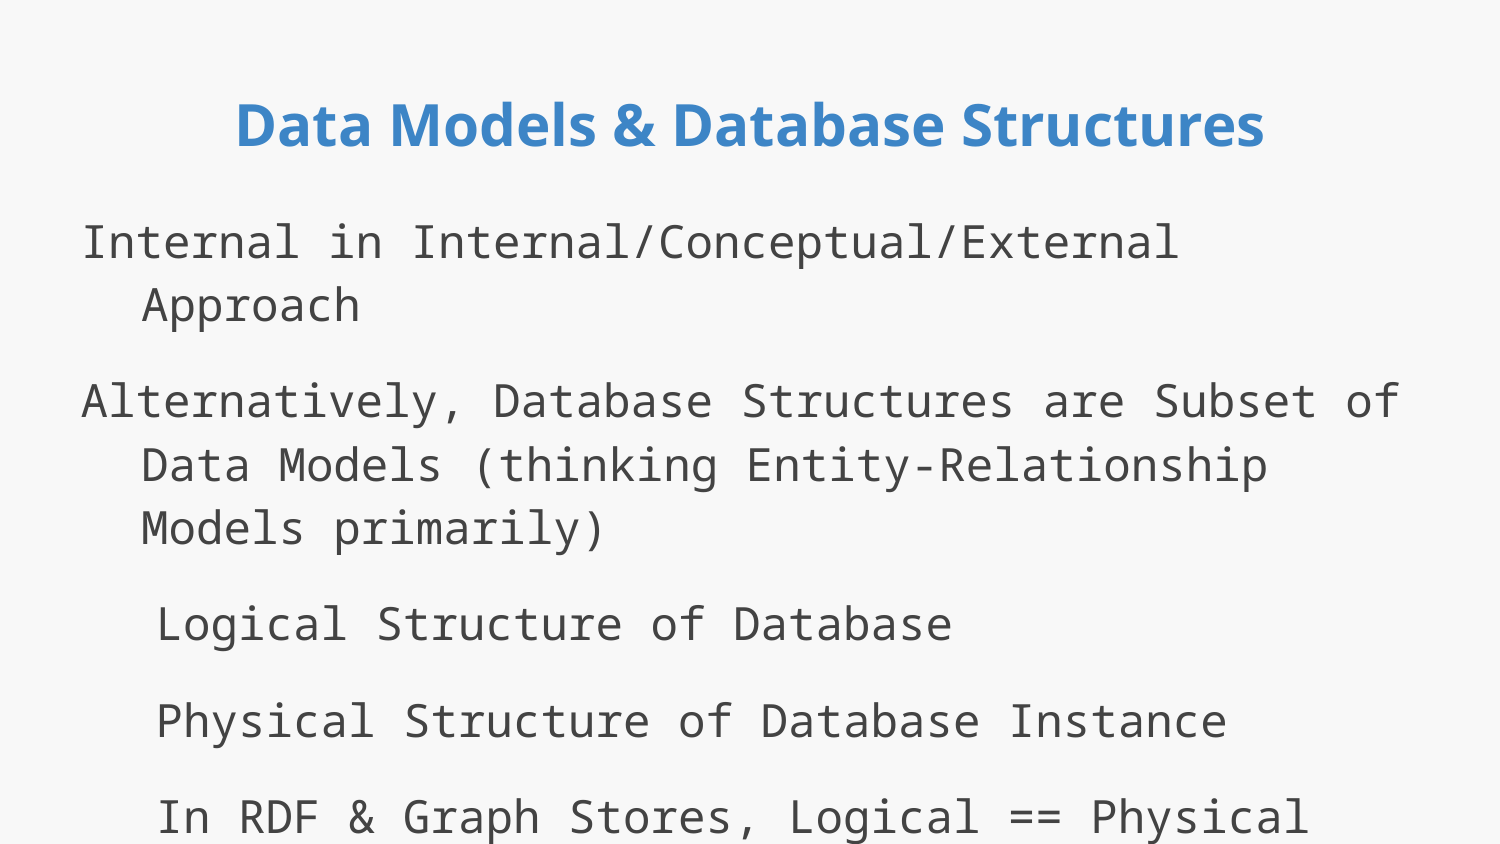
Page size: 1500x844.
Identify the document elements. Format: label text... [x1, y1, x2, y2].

list Internal in Internal/Conceptual/External Approach Alternatively, Database Structures are Subset of Data Models (thinking Entity-Relationship Models primarily) Logical Structure of Database Physical Structure of Database Instance In RDF & Graph Stores, Logical == Physical Database Structures detail how Data in Domain Data Model is Stored & Managed [51, 189, 1440, 783]
title Data Models & Database Structures [51, 72, 1449, 167]
